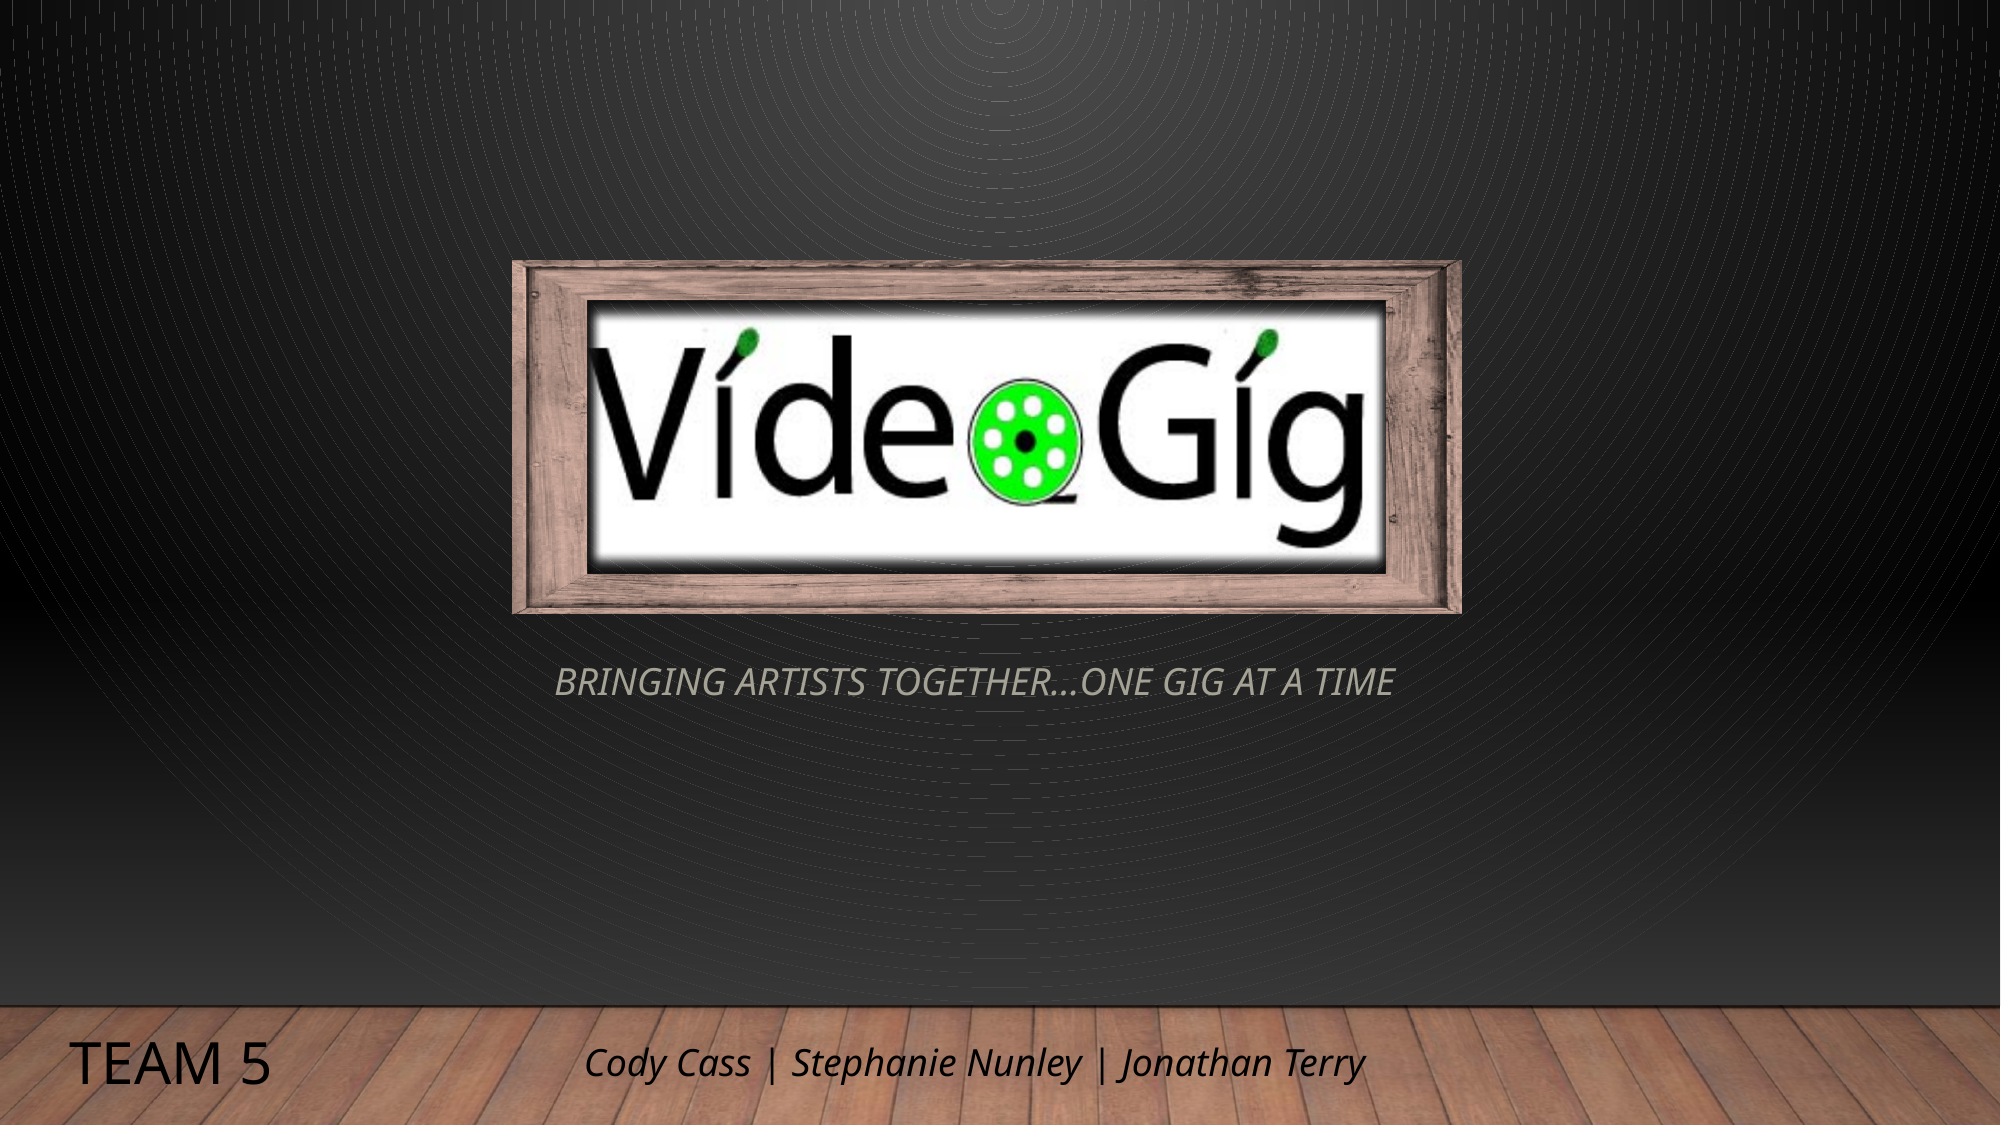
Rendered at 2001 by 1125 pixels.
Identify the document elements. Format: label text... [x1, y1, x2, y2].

text_box Cody Cass | Stephanie Nunley | Jonathan Terry [525, 1031, 1424, 1092]
title BRINGING ARTISTS TOGETHER…ONE GIG AT A TIME [266, 643, 1684, 704]
picture [0, 1005, 2000, 1125]
picture [512, 260, 1462, 615]
text_box TEAM 5 [54, 1018, 288, 1104]
